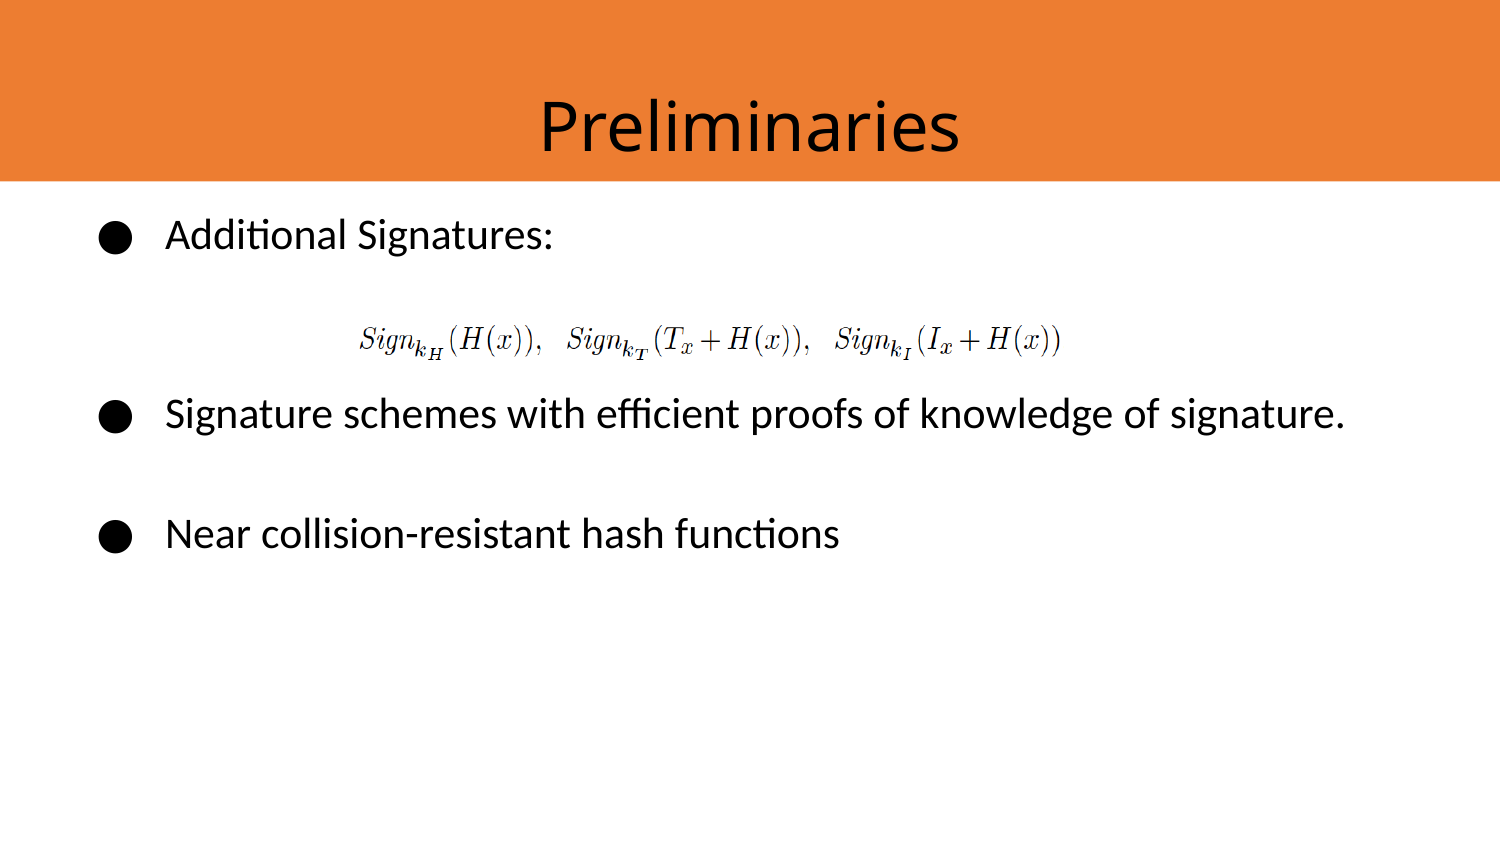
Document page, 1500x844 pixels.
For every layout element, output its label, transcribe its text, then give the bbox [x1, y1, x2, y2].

text_box Preliminaries [0, 0, 1500, 182]
picture [320, 294, 1064, 371]
list Additional Signatures: Signature schemes with efficient proofs of knowledge of signature. Near collision-resistant hash functions [75, 196, 1425, 808]
